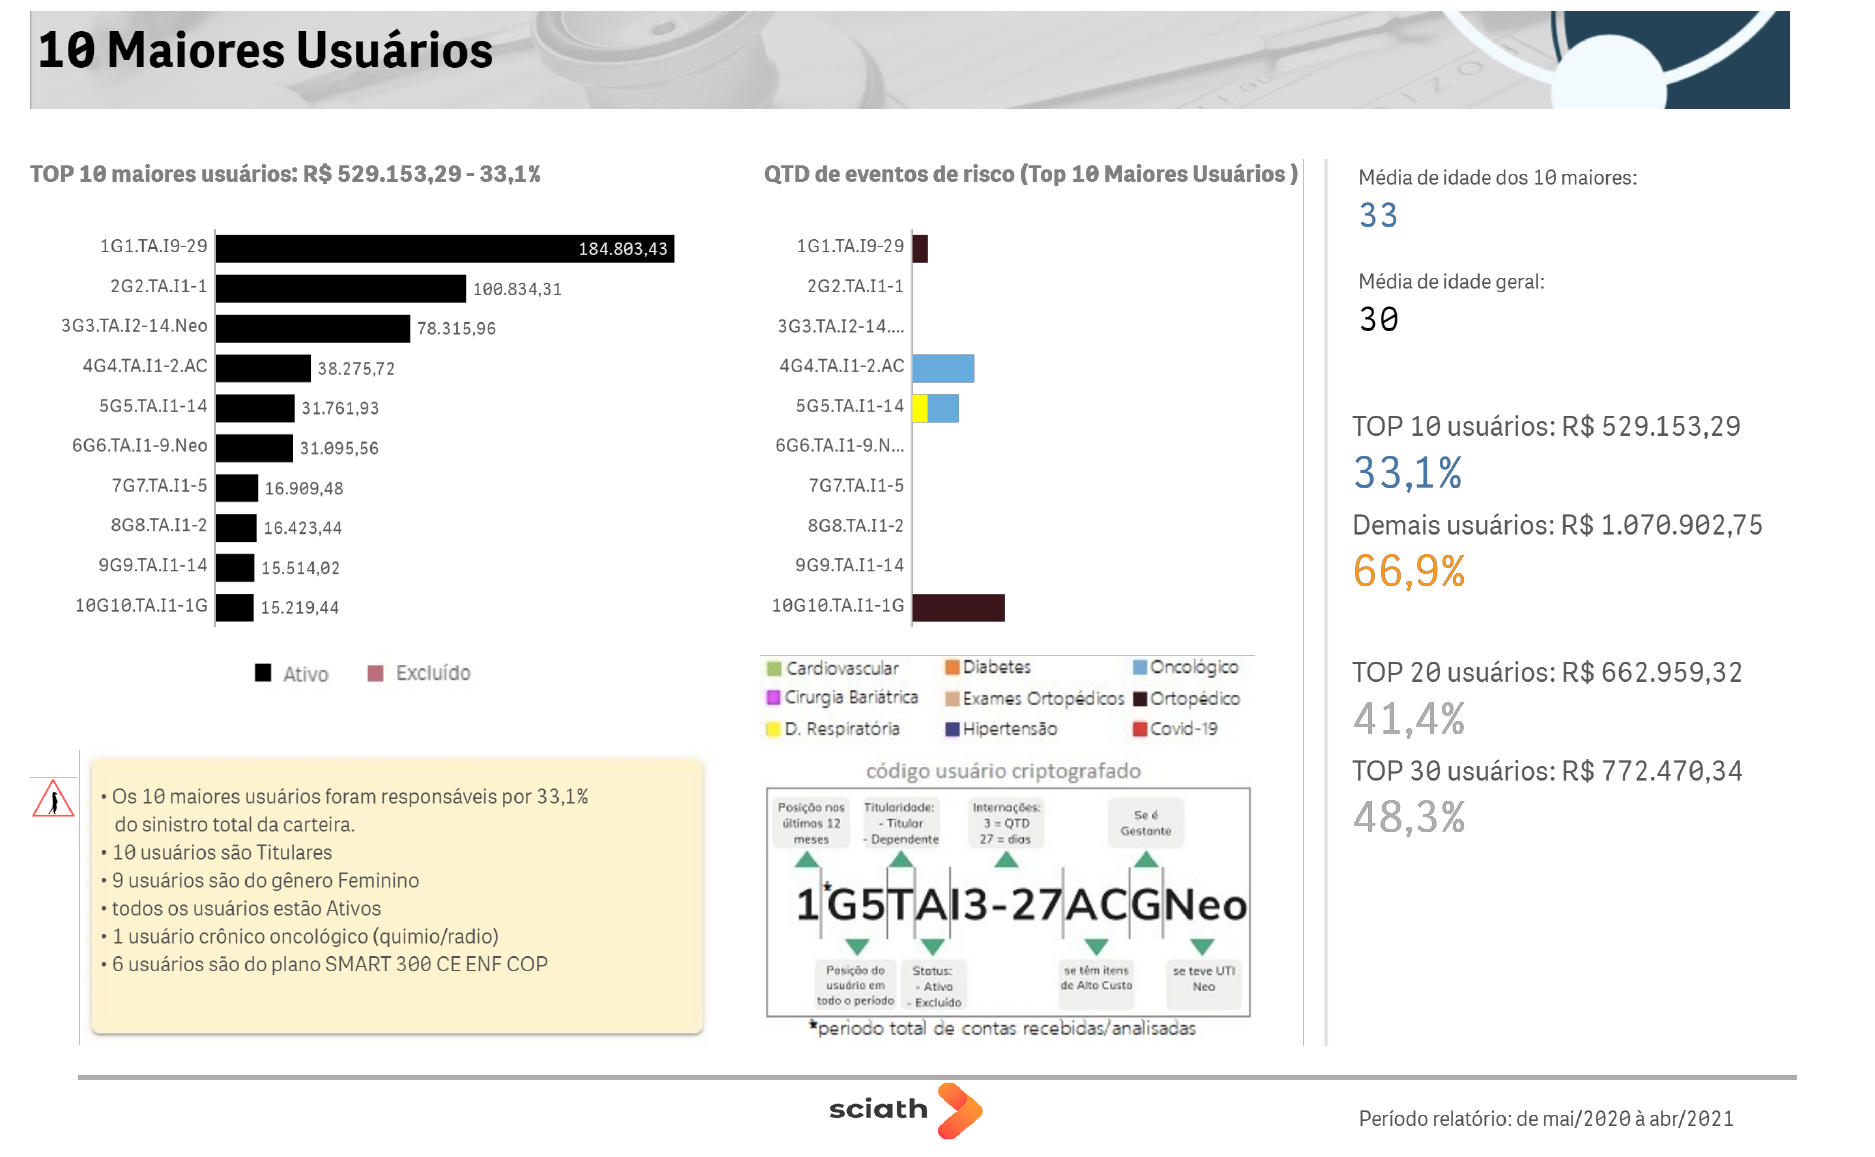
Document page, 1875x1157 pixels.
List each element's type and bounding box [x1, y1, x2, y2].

picture [27, 159, 1798, 1145]
picture [27, 11, 1791, 111]
